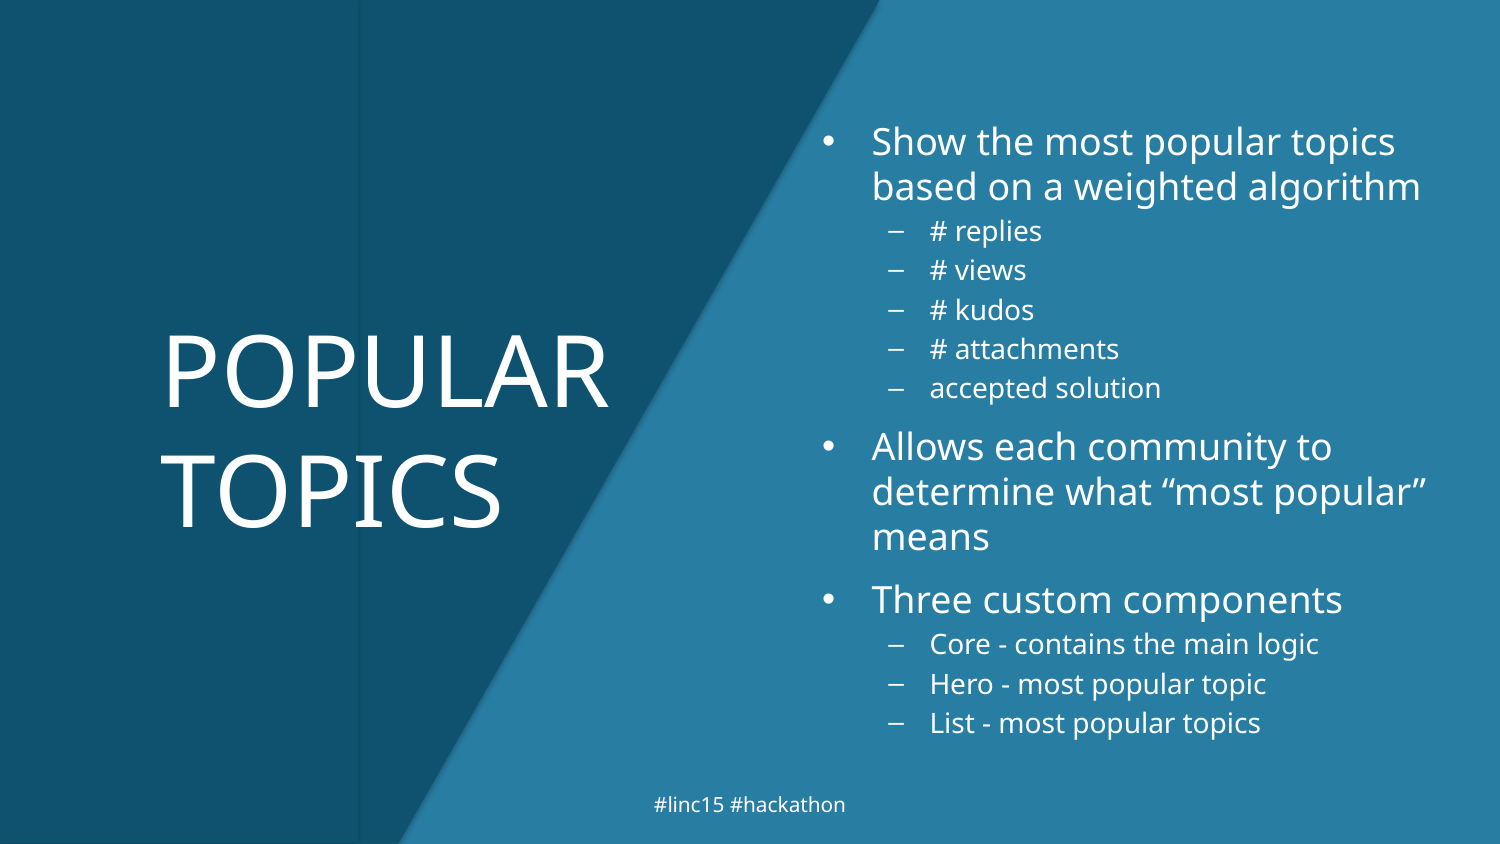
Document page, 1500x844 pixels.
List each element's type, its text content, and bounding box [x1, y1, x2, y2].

title Popular topics [145, 99, 751, 757]
list Show the most popular topics based on a weighted algorithm # replies # views # kudos # attachments accepted solution Allows each community to determine what “most popular” means Three custom components Core - contains the main logic Hero - most popular topic List - most popular topics [807, 99, 1444, 758]
footer #linc15 #hackathon [512, 782, 988, 827]
